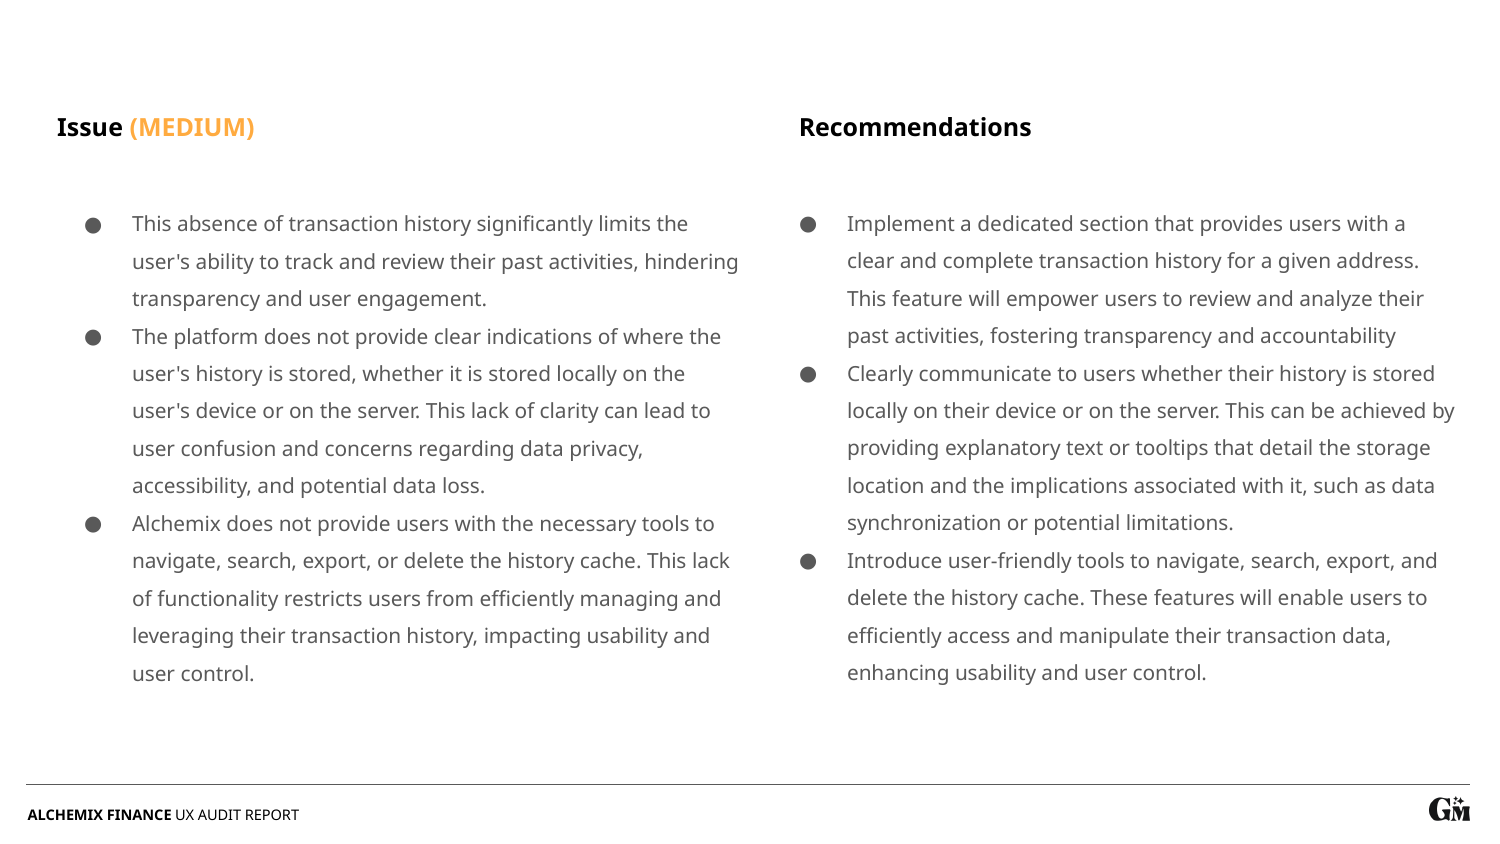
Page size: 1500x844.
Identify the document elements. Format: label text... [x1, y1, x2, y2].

text_box This absence of transaction history significantly limits the user's ability to track and review their past activities, hindering transparency and user engagement. The platform does not provide clear indications of where the user's history is stored, whether it is stored locally on the user's device or on the server. This lack of clarity can lead to user confusion and concerns regarding data privacy, accessibility, and potential data loss. Alchemix does not provide users with the necessary tools to navigate, search, export, or delete the history cache. This lack of functionality restricts users from efficiently managing and leveraging their transaction history, impacting usability and user control. [41, 183, 757, 701]
text_box Issue (MEDIUM) [41, 96, 535, 157]
picture [1429, 796, 1470, 821]
text_box Recommendations [783, 96, 1320, 156]
text_box Implement a dedicated section that provides users with a clear and complete transaction history for a given address. This feature will empower users to review and analyze their past activities, fostering transparency and accountability Clearly communicate to users whether their history is stored locally on their device or on the server. This can be achieved by providing explanatory text or tooltips that detail the storage location and the implications associated with it, such as data synchronization or potential limitations. Introduce user-friendly tools to navigate, search, export, and delete the history cache. These features will enable users to efficiently access and manipulate their transaction data, enhancing usability and user control. [757, 182, 1473, 738]
